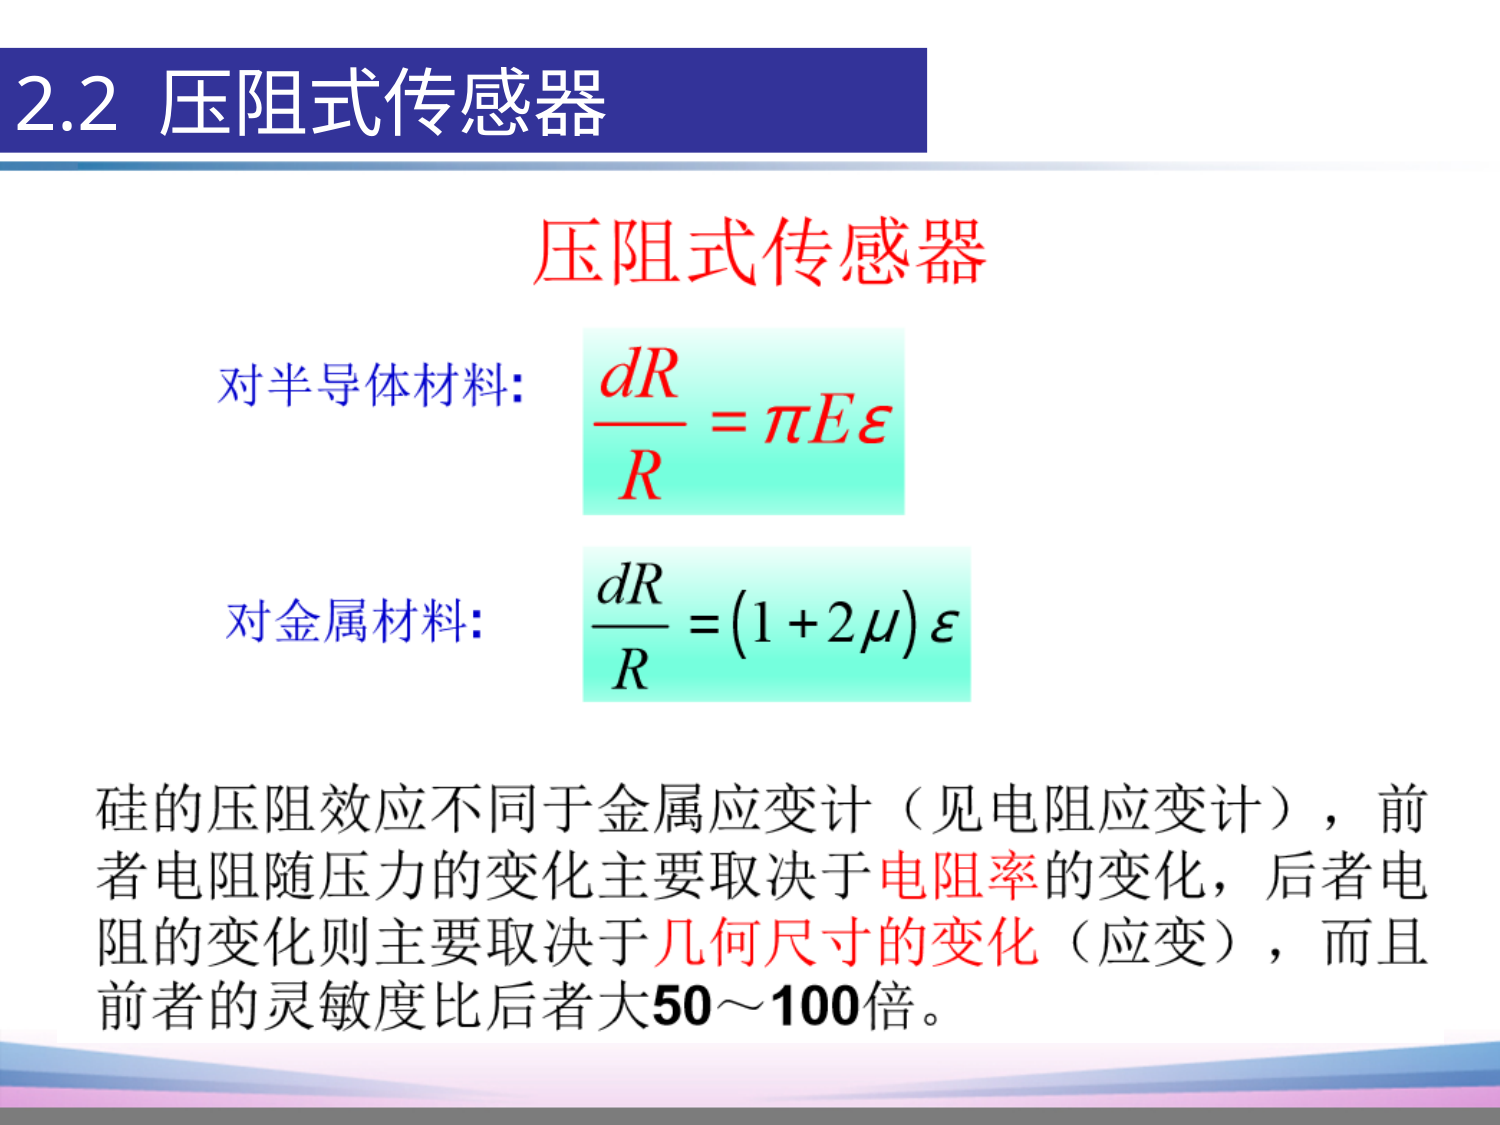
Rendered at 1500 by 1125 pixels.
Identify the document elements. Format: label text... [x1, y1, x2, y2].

picture [0, 0, 1500, 1125]
text_box 2.2 压阻式传感器 [0, 47, 928, 153]
